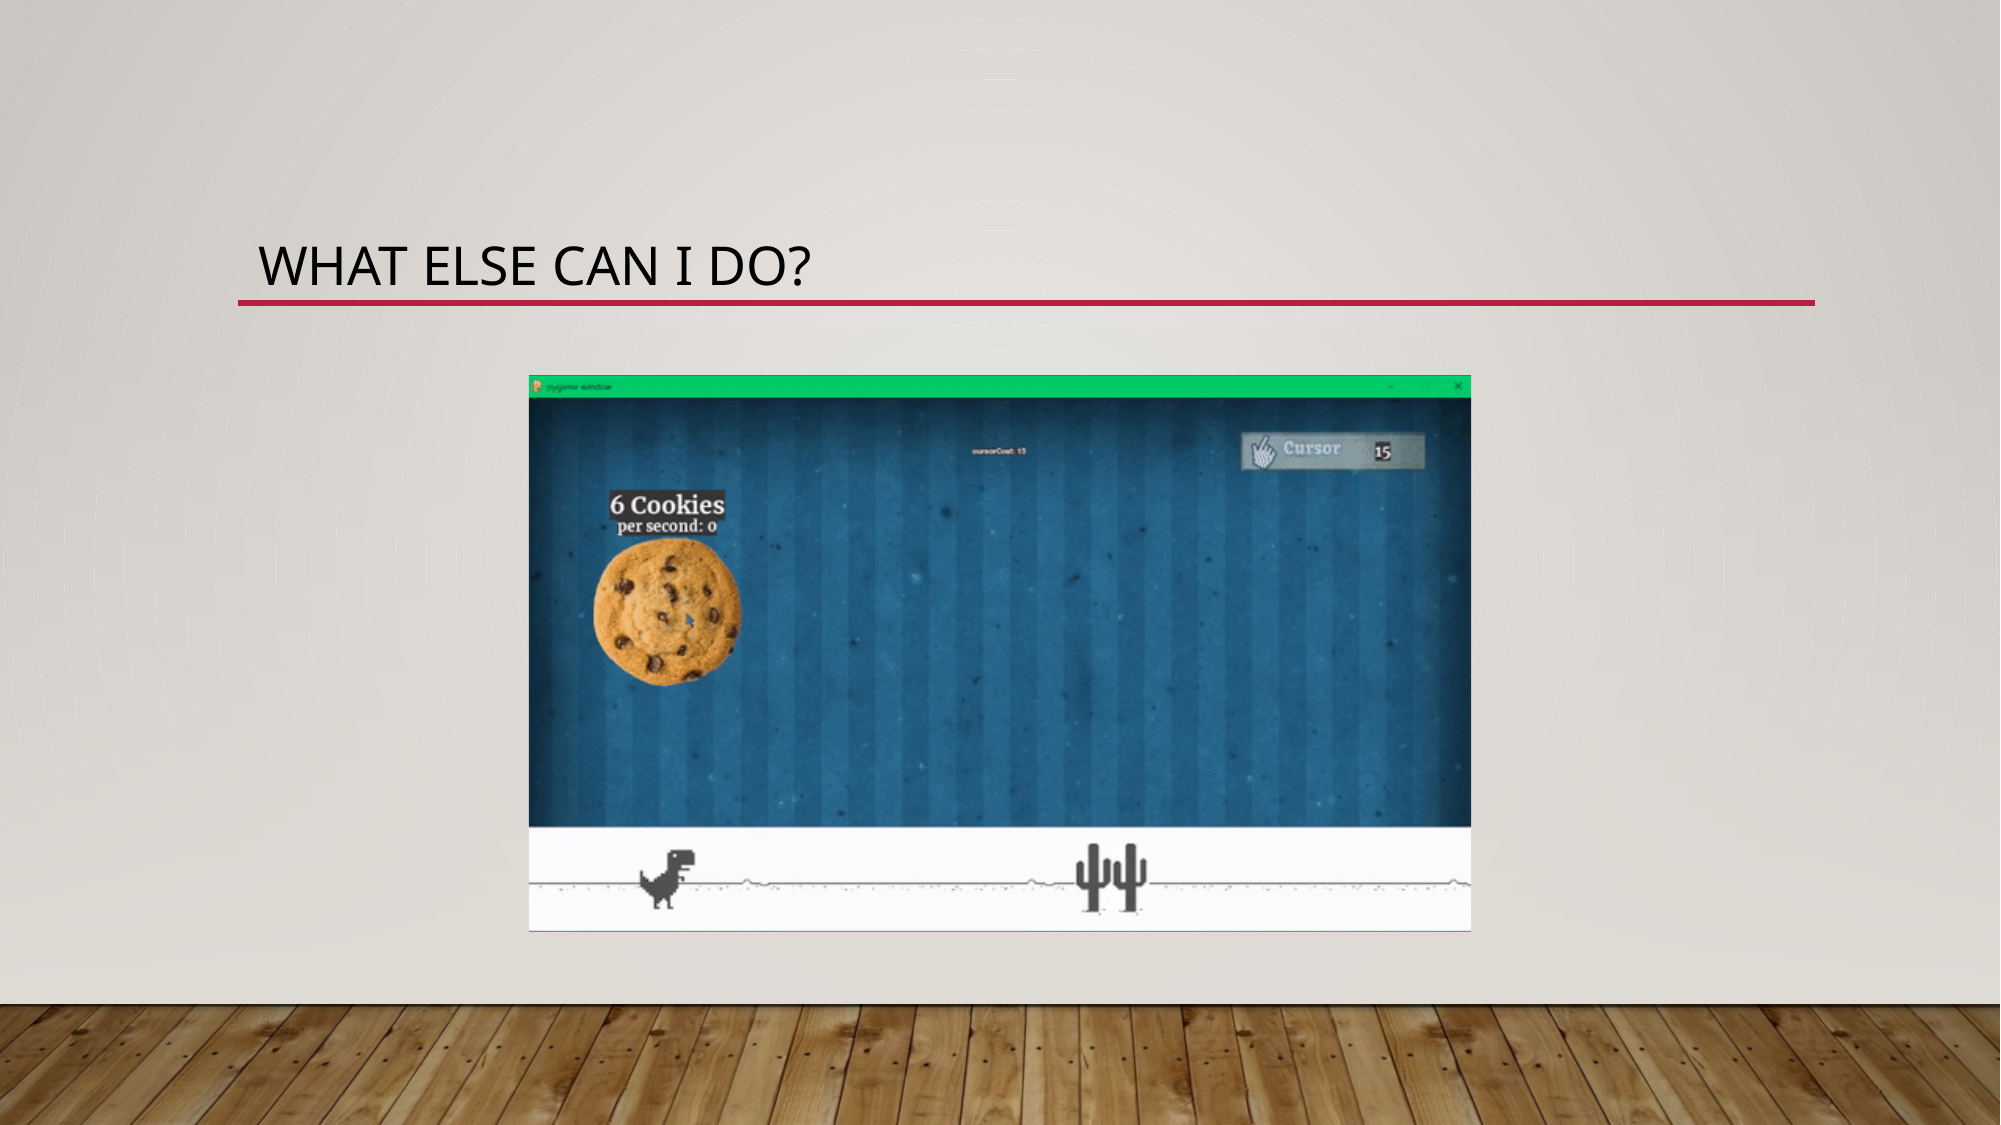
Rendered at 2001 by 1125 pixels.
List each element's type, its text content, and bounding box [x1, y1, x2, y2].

picture [0, 1004, 2000, 1125]
picture [528, 374, 1472, 932]
title What else can I do? [228, 231, 843, 318]
